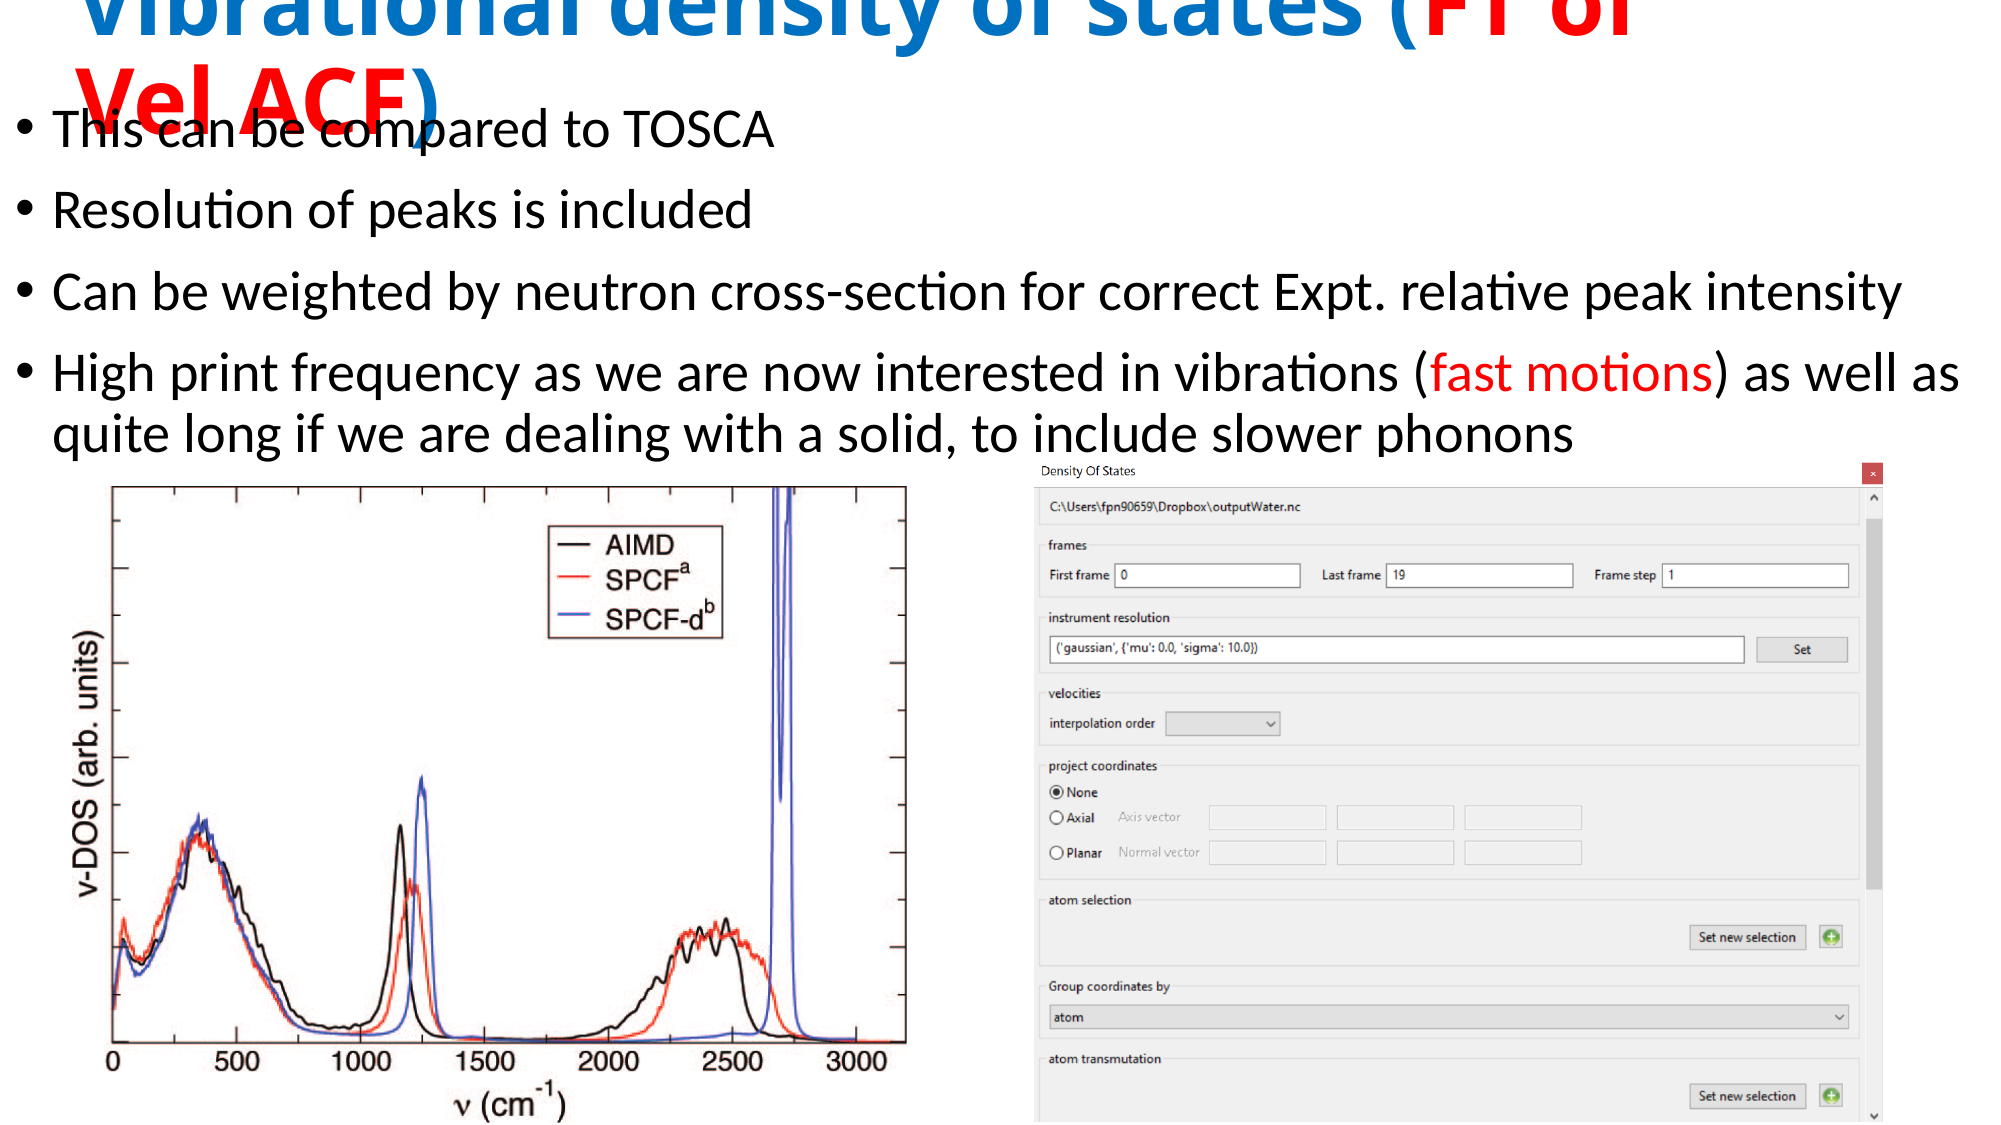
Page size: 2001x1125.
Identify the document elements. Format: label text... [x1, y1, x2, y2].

list This can be compared to TOSCA Resolution of peaks is included Can be weighted by neutron cross-section for correct Expt. relative peak intensity High print frequency as we are now interested in vibrations (fast motions) as well as quite long if we are dealing with a solid, to include slower phonons [0, 91, 2000, 805]
picture [72, 486, 907, 1123]
picture [1034, 457, 1883, 1123]
title Vibrational density of states (FT of Vel ACF) [60, 0, 1786, 91]
